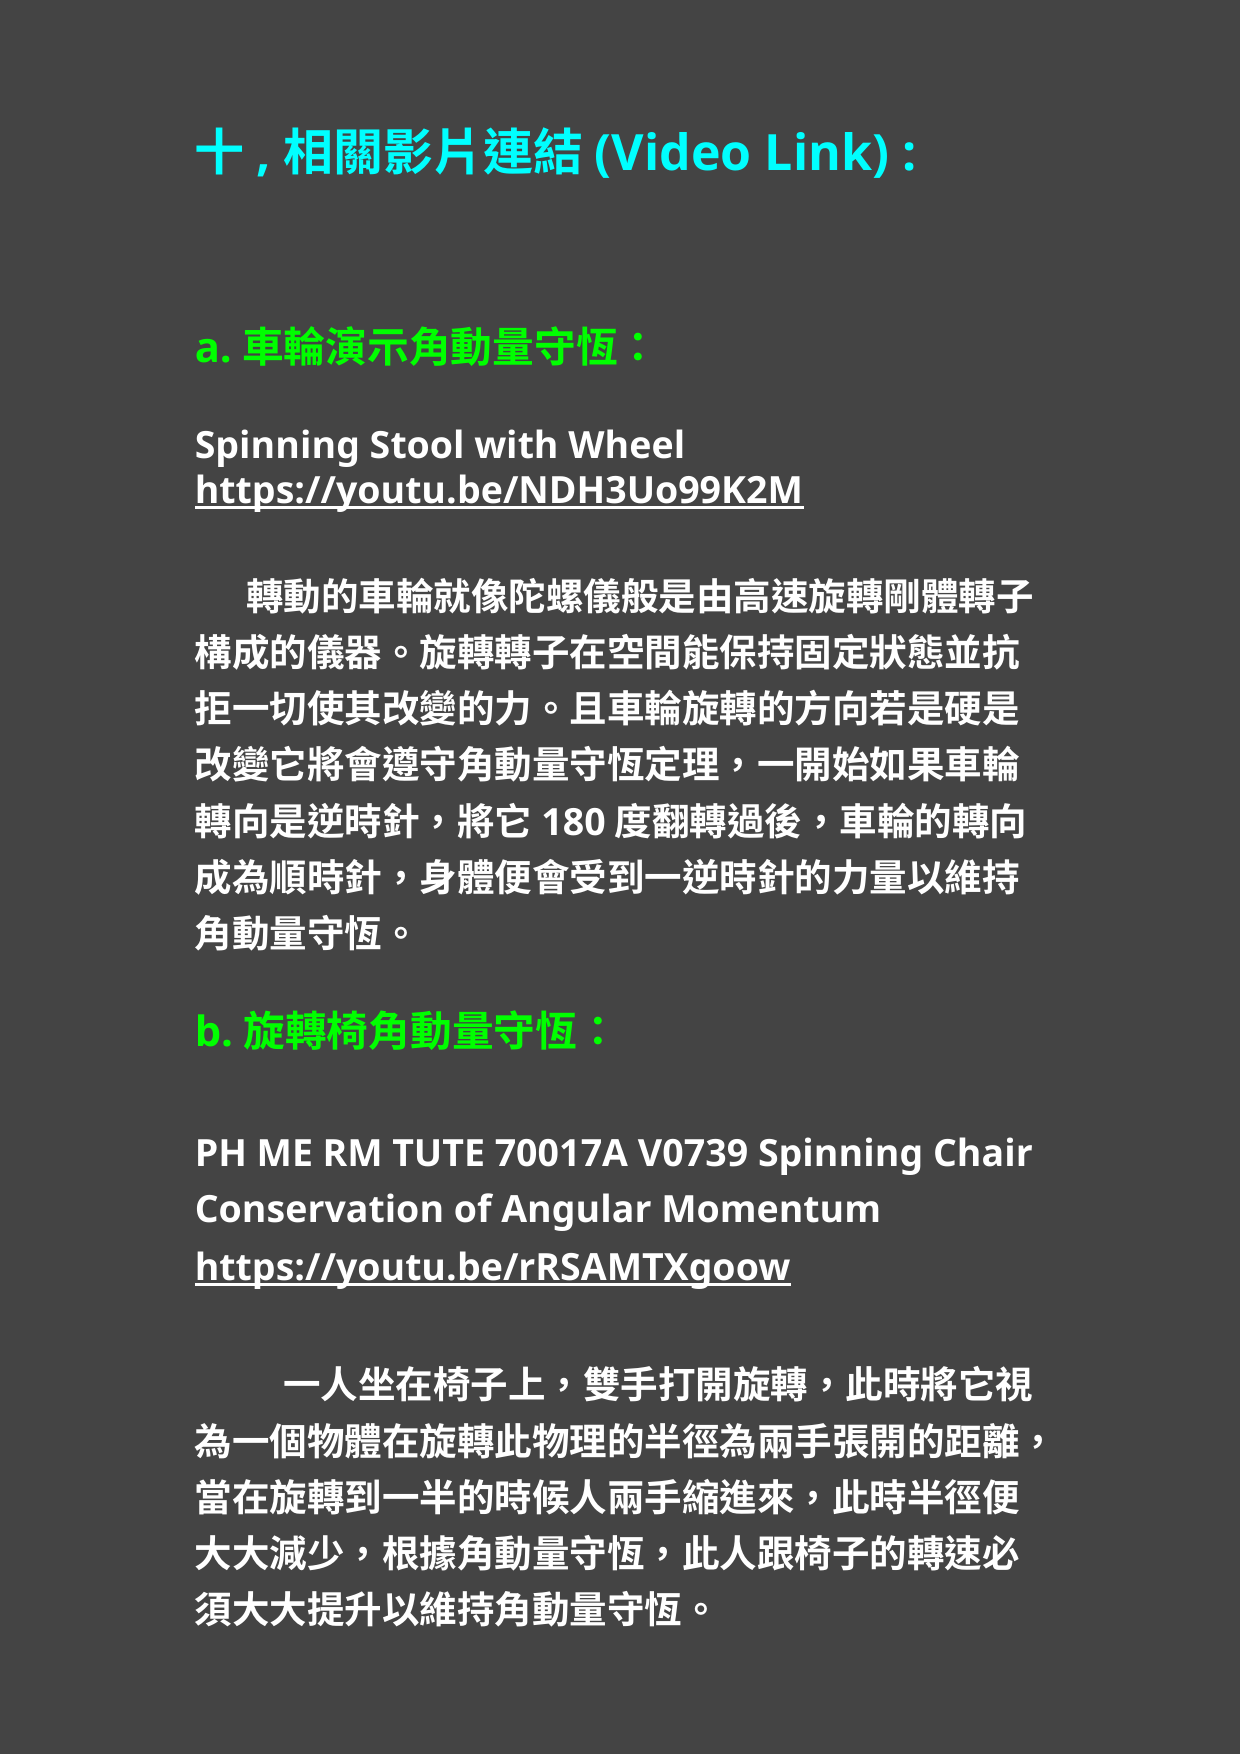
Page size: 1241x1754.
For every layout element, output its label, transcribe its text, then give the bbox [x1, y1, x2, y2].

text_box 十,相關影片連結(Video Link) : [180, 83, 1083, 264]
text_box a.車輪演示角動量守恆： Spinning Stool with Wheel https://youtu.be/NDH3Uo99K2M 轉動的車輪就像陀螺儀般是由高速旋轉剛體轉子構成的儀器。旋轉轉子在空間能保持固定狀態並抗拒一切使其改變的力。且車輪旋轉的方向若是硬是改變它將會遵守角動量守恆定理，一開始如果車輪轉向是逆時針，將它180度翻轉過後，車輪的轉向成為順時針，身體便會受到一逆時針的力量以維持角動量守恆。 [180, 313, 1051, 963]
text_box b.旋轉椅角動量守恆： PH ME RM TUTE 70017A V0739 Spinning Chair Conservation of Angular Momentum https://youtu.be/rRSAMTXgoow 一人坐在椅子上，雙手打開旋轉，此時將它視為一個物體在旋轉此物理的半徑為兩手張開的距離，當在旋轉到一半的時候人兩手縮進來，此時半徑便大大減少，根據角動量守恆，此人跟椅子的轉速必須大大提升以維持角動量守恆。 [180, 985, 1051, 1639]
